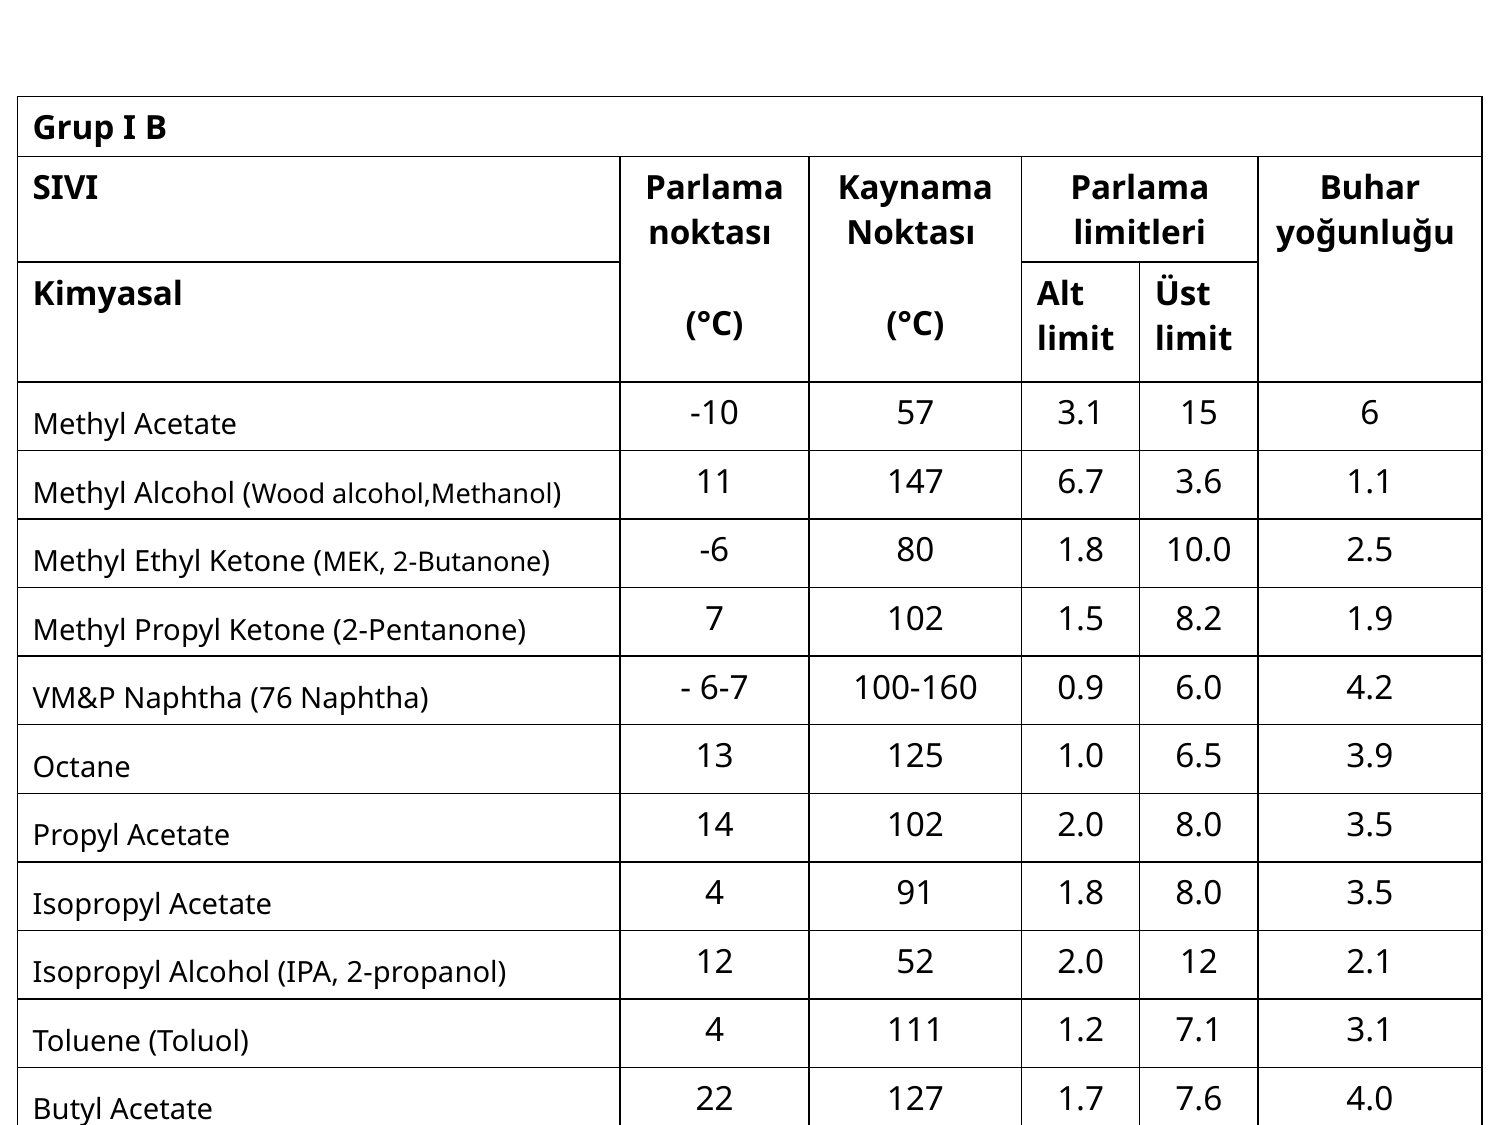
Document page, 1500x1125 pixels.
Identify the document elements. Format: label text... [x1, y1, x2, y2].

table_cell 6 [1259, 383, 1481, 450]
table_cell Methyl Propyl Ketone (2-Pentanone) [18, 588, 619, 655]
table_cell 13 [621, 725, 808, 793]
table_cell 4 [621, 1000, 808, 1067]
table_cell 3.1 [1259, 1000, 1481, 1067]
table_cell 7.6 [1140, 1068, 1257, 1125]
table_cell Propyl Acetate [18, 794, 619, 861]
table_cell 4.2 [1259, 657, 1481, 724]
table_cell 1.8 [1022, 520, 1139, 587]
table_cell Octane [18, 725, 619, 793]
table_cell 12 [621, 931, 808, 998]
table_cell -10 [621, 383, 808, 450]
table_cell Methyl Acetate [18, 383, 619, 450]
table_cell 0.9 [1022, 657, 1139, 724]
table_cell 1.0 [1022, 725, 1139, 793]
table_cell - 6-7 [621, 657, 808, 724]
table_cell 6.0 [1140, 657, 1257, 724]
table_cell VM&P Naphtha (76 Naphtha) [18, 657, 619, 724]
table_cell 1.8 [1022, 863, 1139, 930]
table_cell 2.5 [1259, 520, 1481, 587]
table_cell 6.5 [1140, 725, 1257, 793]
table_cell Parlama noktası (°C) [621, 157, 808, 381]
table_cell 57 [810, 383, 1021, 450]
table_cell 3.5 [1259, 863, 1481, 930]
table_cell 3.5 [1259, 794, 1481, 861]
table_cell 52 [810, 931, 1021, 998]
table_cell 1.5 [1022, 588, 1139, 655]
table_cell 4 [621, 863, 808, 930]
table_cell 2.1 [1259, 931, 1481, 998]
table_cell SIVI [18, 157, 619, 261]
table_cell 1.7 [1022, 1068, 1139, 1125]
table_cell Toluene (Toluol) [18, 1000, 619, 1067]
table_cell 1.9 [1259, 588, 1481, 655]
table_cell 3.1 [1022, 383, 1139, 450]
table_cell 15 [1140, 383, 1257, 450]
table_cell 10.0 [1140, 520, 1257, 587]
table_cell Methyl Alcohol (Wood alcohol,Methanol) [18, 451, 619, 518]
table_cell 7.1 [1140, 1000, 1257, 1067]
table_cell Isopropyl Acetate [18, 863, 619, 930]
table_cell 91 [810, 863, 1021, 930]
table_cell 6.7 [1022, 451, 1139, 518]
table_cell Kimyasal [18, 263, 619, 381]
table_cell 2.0 [1022, 931, 1139, 998]
table_cell Üst limit [1140, 263, 1257, 381]
table_cell Kaynama Noktası (°C) [810, 157, 1021, 381]
table_cell 147 [810, 451, 1021, 518]
table_cell Buhar yoğunluğu [1259, 157, 1481, 381]
table_cell -6 [621, 520, 808, 587]
table_cell Alt limit [1022, 263, 1139, 381]
table_header Grup I B [18, 97, 1481, 156]
table_cell 1.1 [1259, 451, 1481, 518]
table_cell 102 [810, 794, 1021, 861]
table_cell 7 [621, 588, 808, 655]
table_cell 111 [810, 1000, 1021, 1067]
table_cell 12 [1140, 931, 1257, 998]
table_cell Isopropyl Alcohol (IPA, 2-propanol) [18, 931, 619, 998]
table_cell 11 [621, 451, 808, 518]
table_cell 22 [621, 1068, 808, 1125]
table_cell 100-160 [810, 657, 1021, 724]
table_cell 127 [810, 1068, 1021, 1125]
table_cell 2.0 [1022, 794, 1139, 861]
table_cell 8.0 [1140, 863, 1257, 930]
table_cell 3.9 [1259, 725, 1481, 793]
table_cell 102 [810, 588, 1021, 655]
table_cell 14 [621, 794, 808, 861]
table_cell 3.6 [1140, 451, 1257, 518]
table_cell 80 [810, 520, 1021, 587]
table_cell 4.0 [1259, 1068, 1481, 1125]
table_cell Butyl Acetate [18, 1068, 619, 1125]
table_cell 8.2 [1140, 588, 1257, 655]
table_cell 8.0 [1140, 794, 1257, 861]
table_cell Parlama limitleri [1022, 157, 1257, 261]
table_cell Methyl Ethyl Ketone (MEK, 2-Butanone) [18, 520, 619, 587]
table_cell 125 [810, 725, 1021, 793]
table_cell 1.2 [1022, 1000, 1139, 1067]
